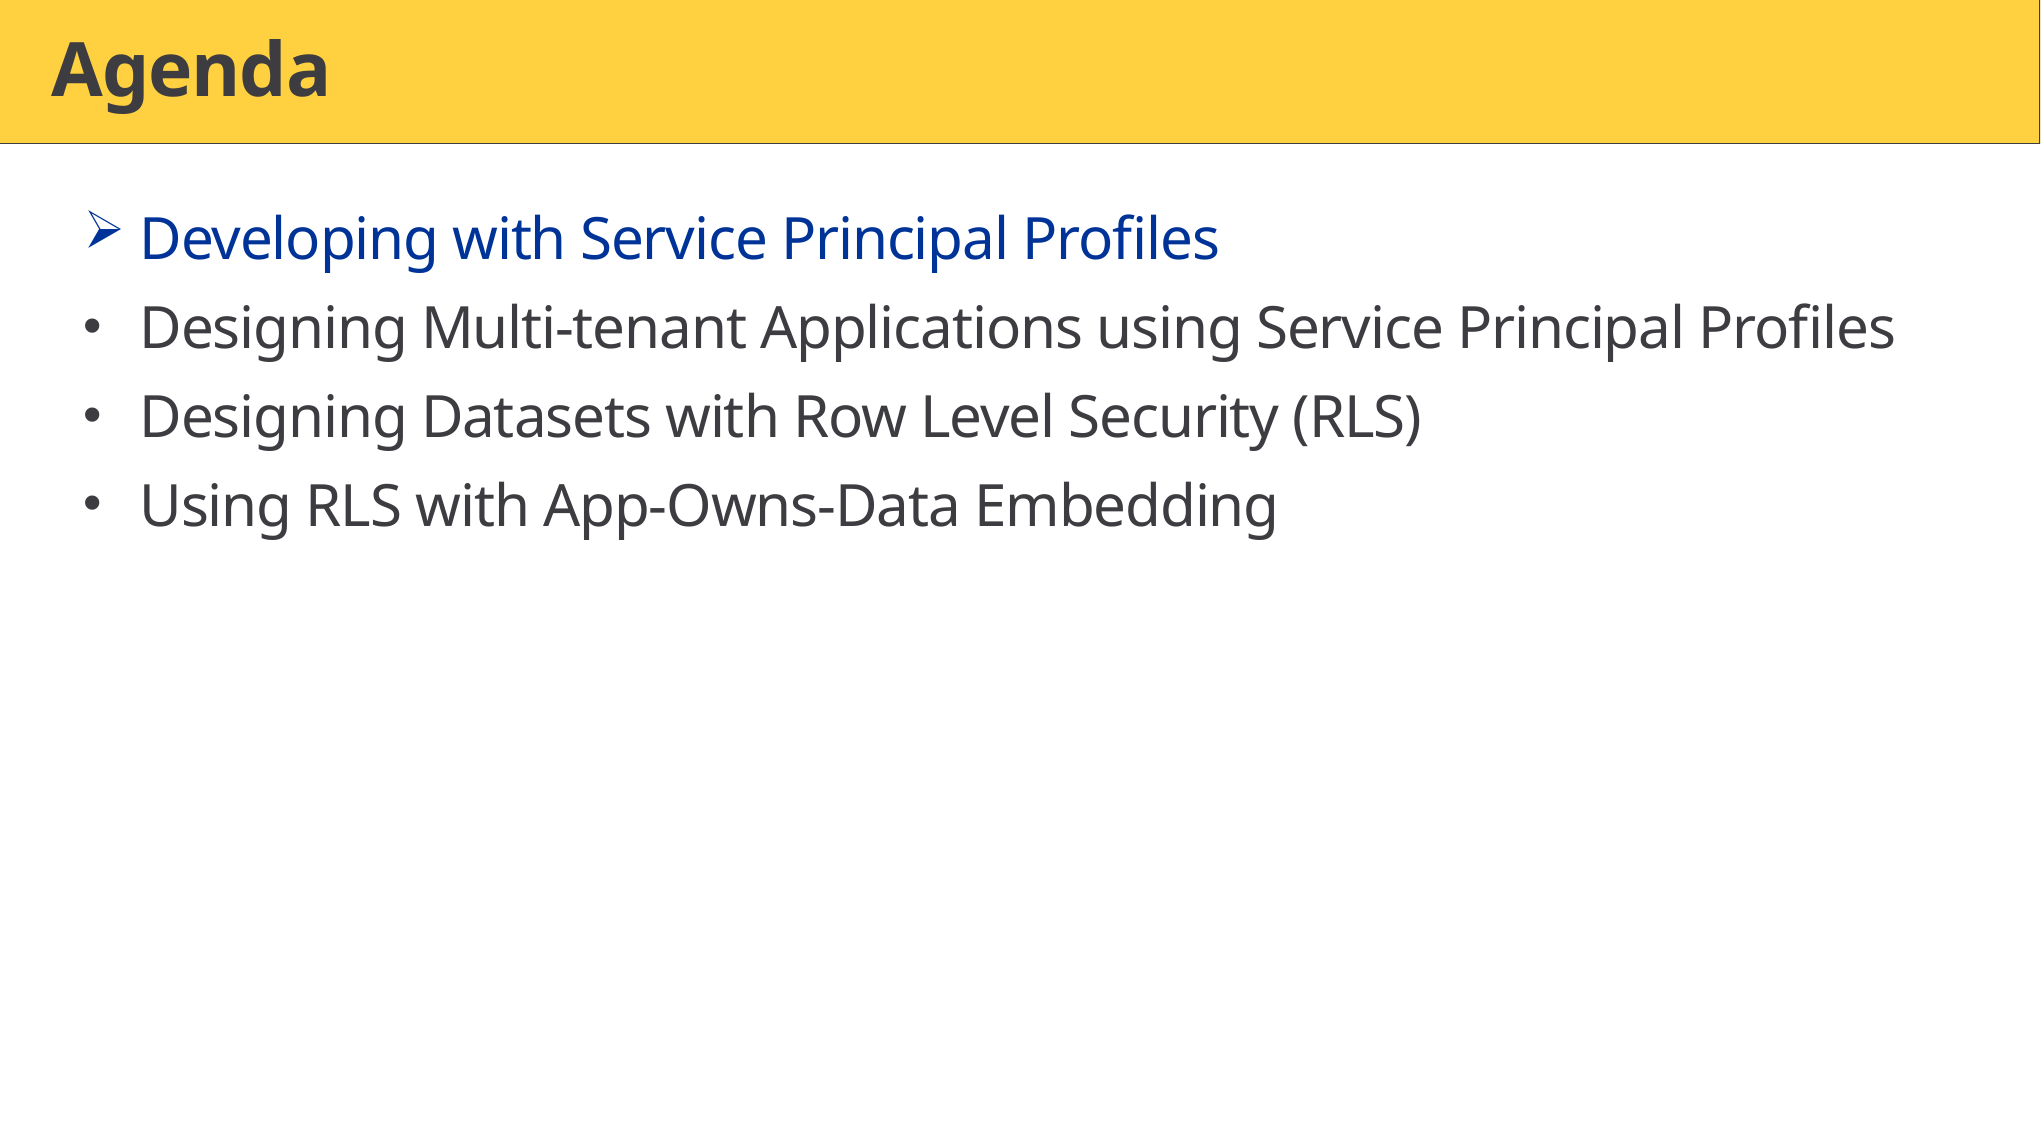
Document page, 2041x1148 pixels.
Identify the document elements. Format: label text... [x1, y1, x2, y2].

title Agenda [51, 31, 1988, 113]
list Developing with Service Principal Profiles Designing Multi-tenant Applications using Service Principal Profiles Designing Datasets with Row Level Security (RLS) Using RLS with App-Owns-Data Embedding [83, 201, 1988, 541]
